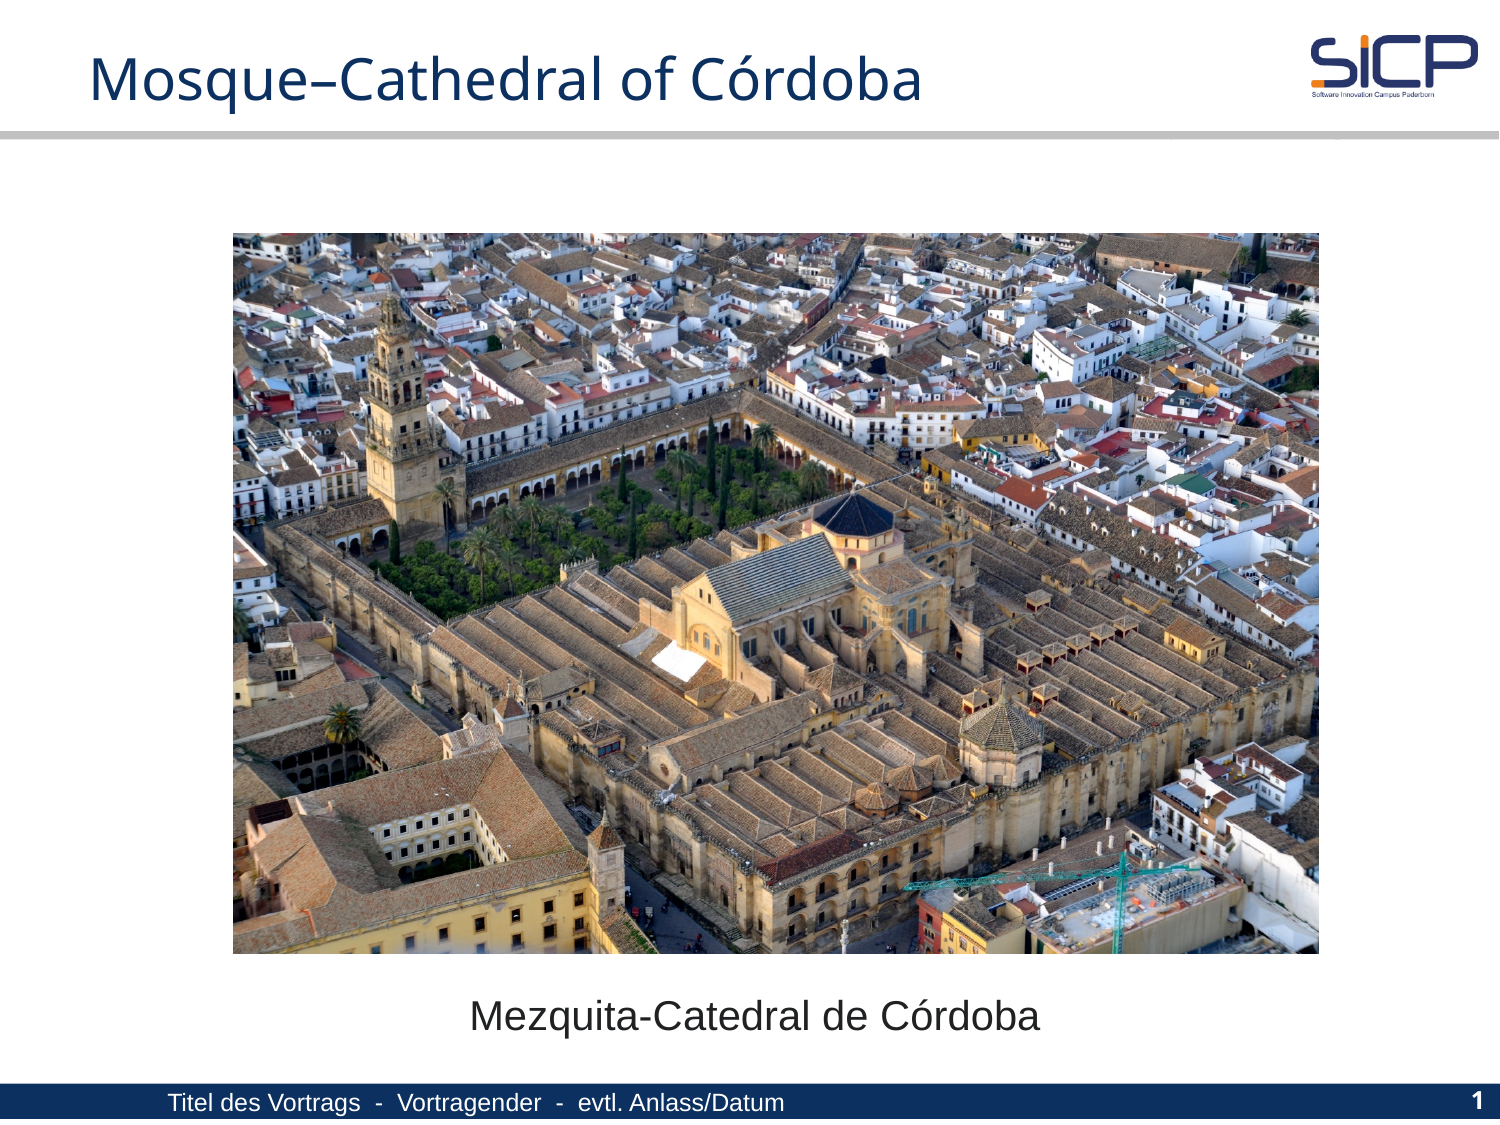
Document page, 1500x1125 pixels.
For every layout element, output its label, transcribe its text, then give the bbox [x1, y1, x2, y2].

picture [1311, 35, 1478, 98]
title Mosque–Cathedral of Córdoba [58, 35, 1161, 118]
slide_number 1 [1394, 1083, 1500, 1120]
picture [233, 233, 1320, 955]
text_box Mezquita-Catedral de Córdoba [454, 981, 1061, 1047]
footer Titel des Vortrags - Vortragender - evtl. Anlass/Datum [152, 1083, 1278, 1120]
